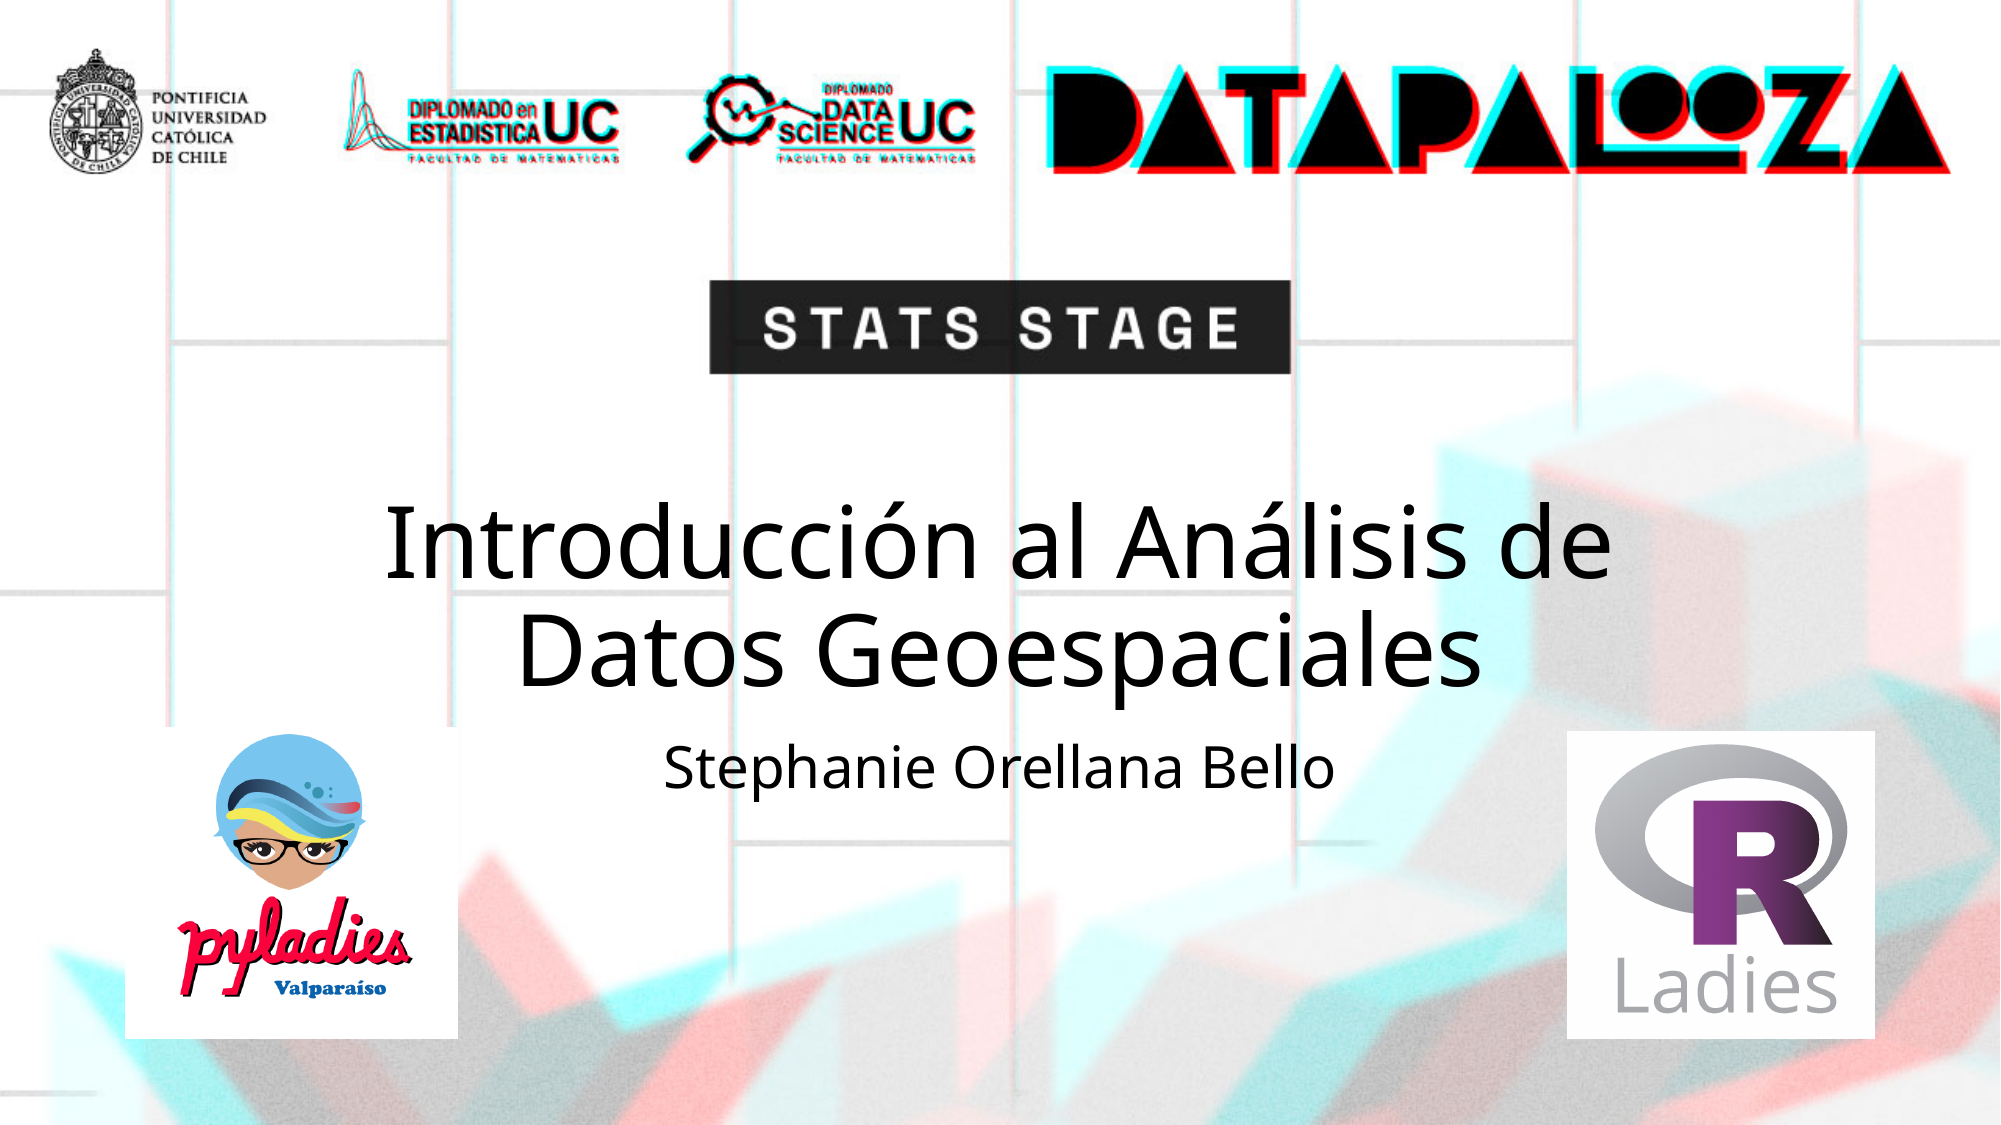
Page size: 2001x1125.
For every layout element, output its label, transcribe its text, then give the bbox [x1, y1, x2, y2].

title Introducción al Análisis de Datos Geoespaciales [249, 324, 1750, 716]
picture [0, 0, 2001, 1125]
subtitle Stephanie Orellana Bello [458, 731, 1567, 1003]
